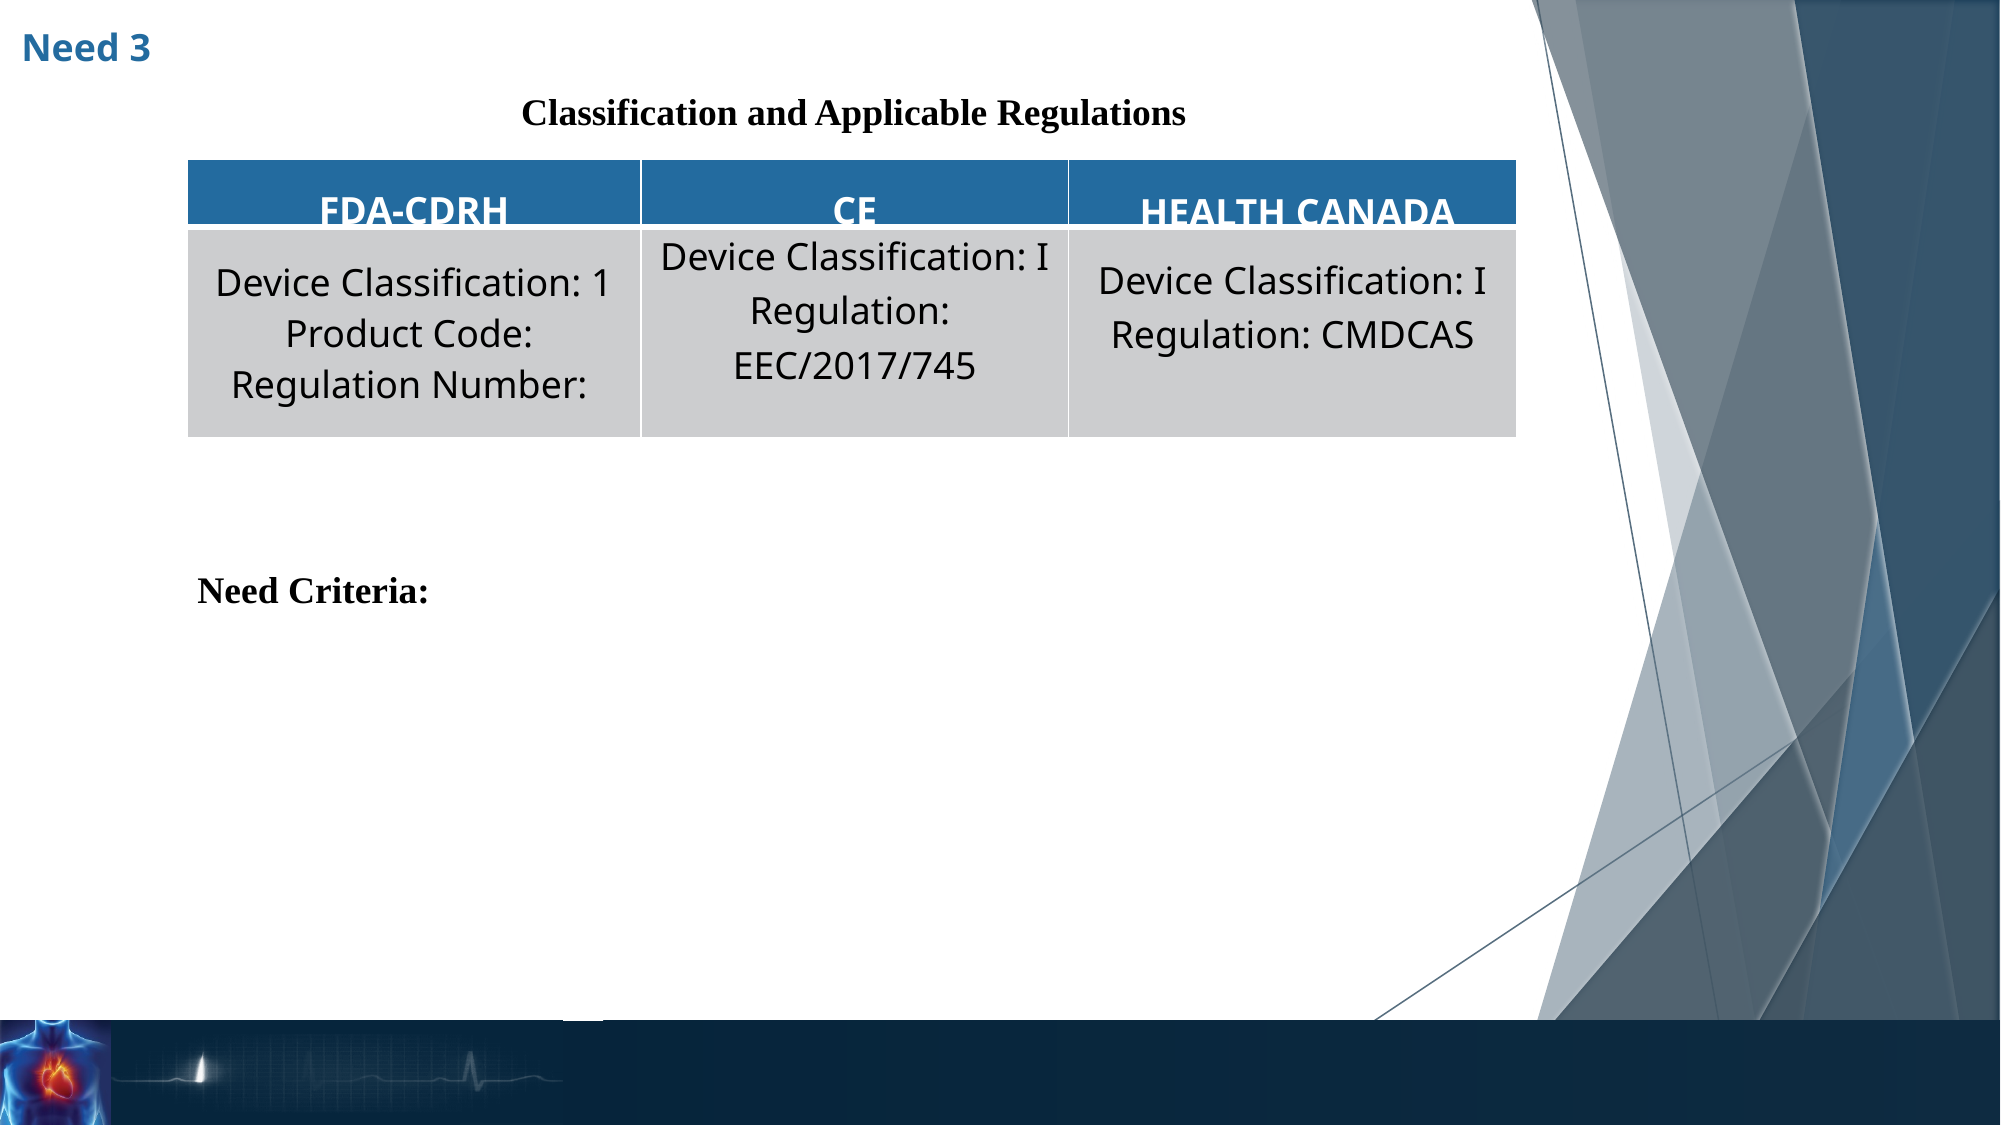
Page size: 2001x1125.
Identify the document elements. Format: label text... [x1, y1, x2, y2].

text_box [0, 641, 2000, 1125]
text_box Need 3 [6, 16, 166, 77]
text_box Classification and Applicable Regulations [506, 77, 1202, 140]
table_header HEALTH CANADA [1069, 160, 1516, 224]
table_cell Device Classification: I Regulation: EEC/2017/745 [642, 230, 1068, 437]
table_cell Device Classification: I Regulation: CMDCAS [1069, 230, 1516, 437]
table_cell Device Classification: 1 Product Code: Regulation Number: [188, 230, 640, 437]
text_box Need Criteria: [182, 556, 1473, 640]
table_header CE [642, 160, 1068, 224]
table_header FDA-CDRH [188, 160, 640, 224]
